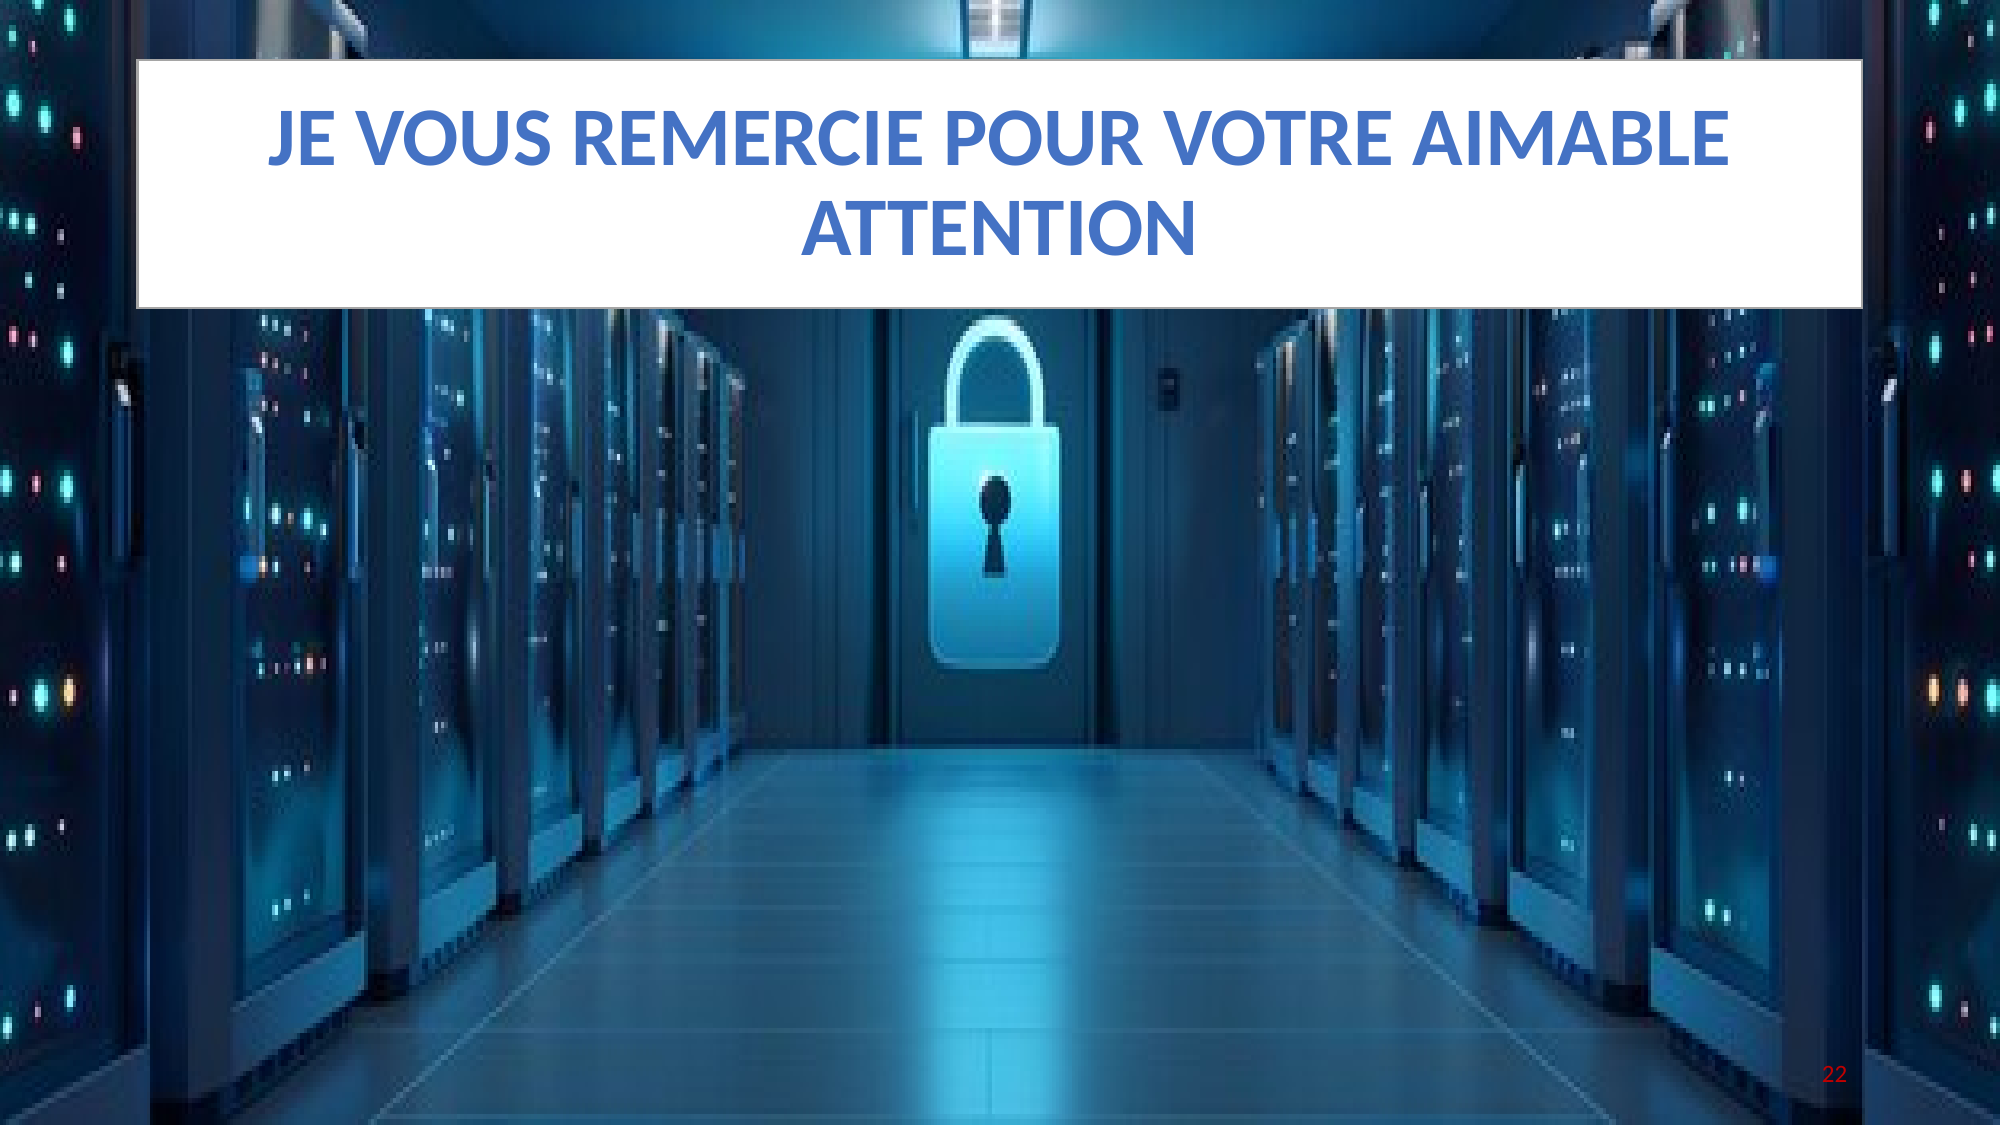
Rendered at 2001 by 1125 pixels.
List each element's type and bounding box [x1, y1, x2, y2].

list [0, 0, 2000, 1125]
